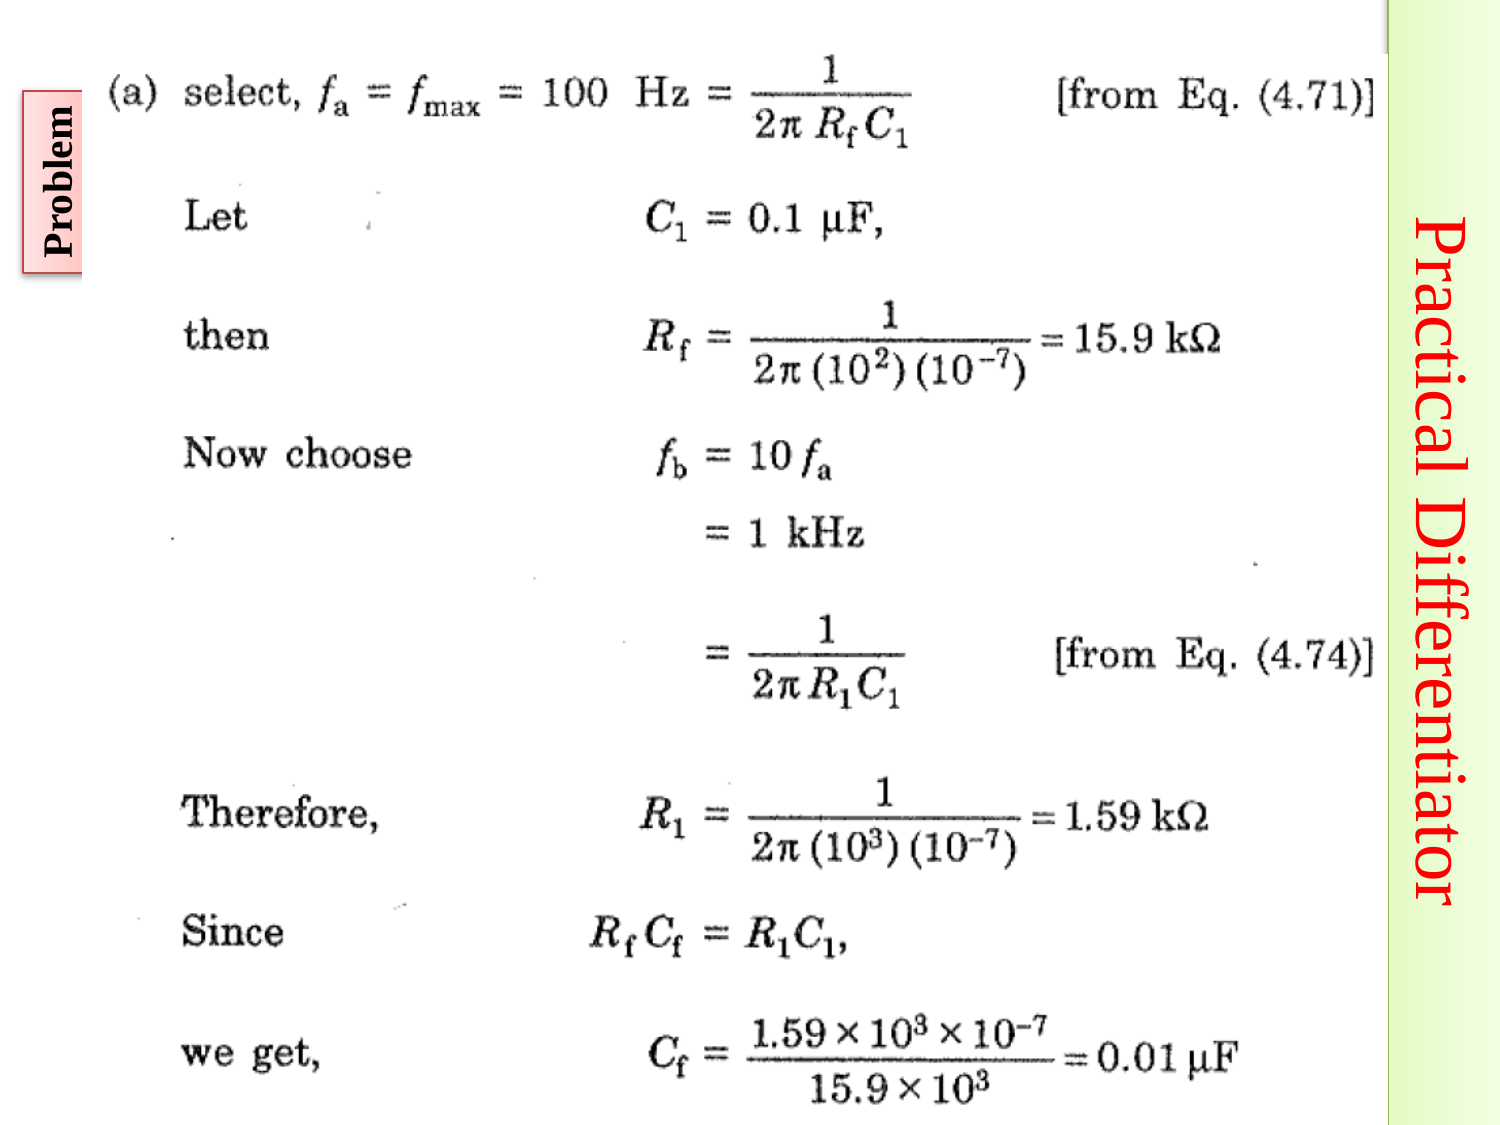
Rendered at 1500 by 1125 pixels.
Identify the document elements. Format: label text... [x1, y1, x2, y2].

text_box Problem [22, 90, 77, 274]
title Practical Differentiator [1387, 0, 1500, 1125]
picture [82, 54, 1389, 1125]
